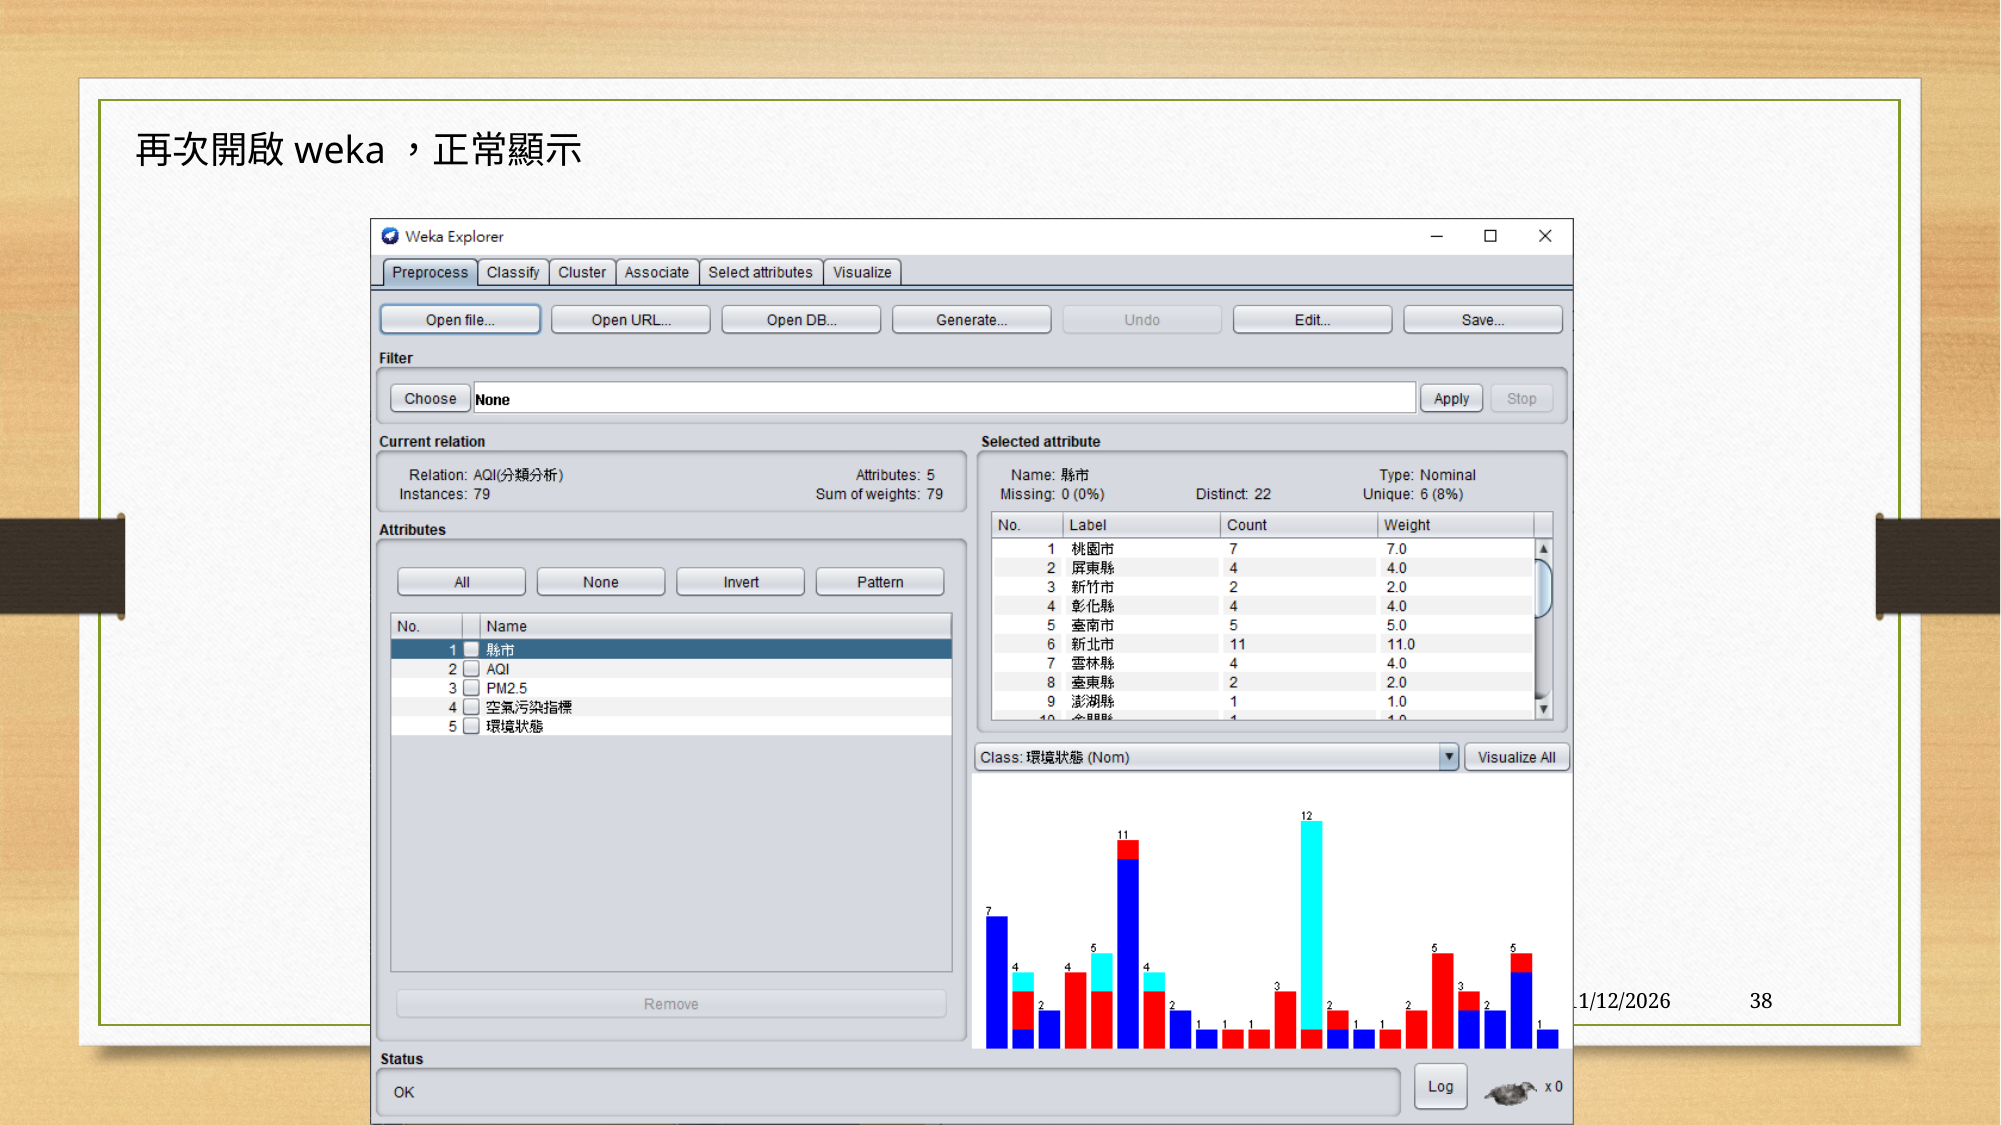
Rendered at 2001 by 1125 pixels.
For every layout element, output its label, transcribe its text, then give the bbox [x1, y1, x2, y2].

slide_number 38 [1698, 979, 1788, 1025]
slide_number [1574, 979, 1686, 1025]
picture [0, 0, 2001, 1125]
text_box 再次開啟weka，正常顯示 [120, 118, 598, 179]
